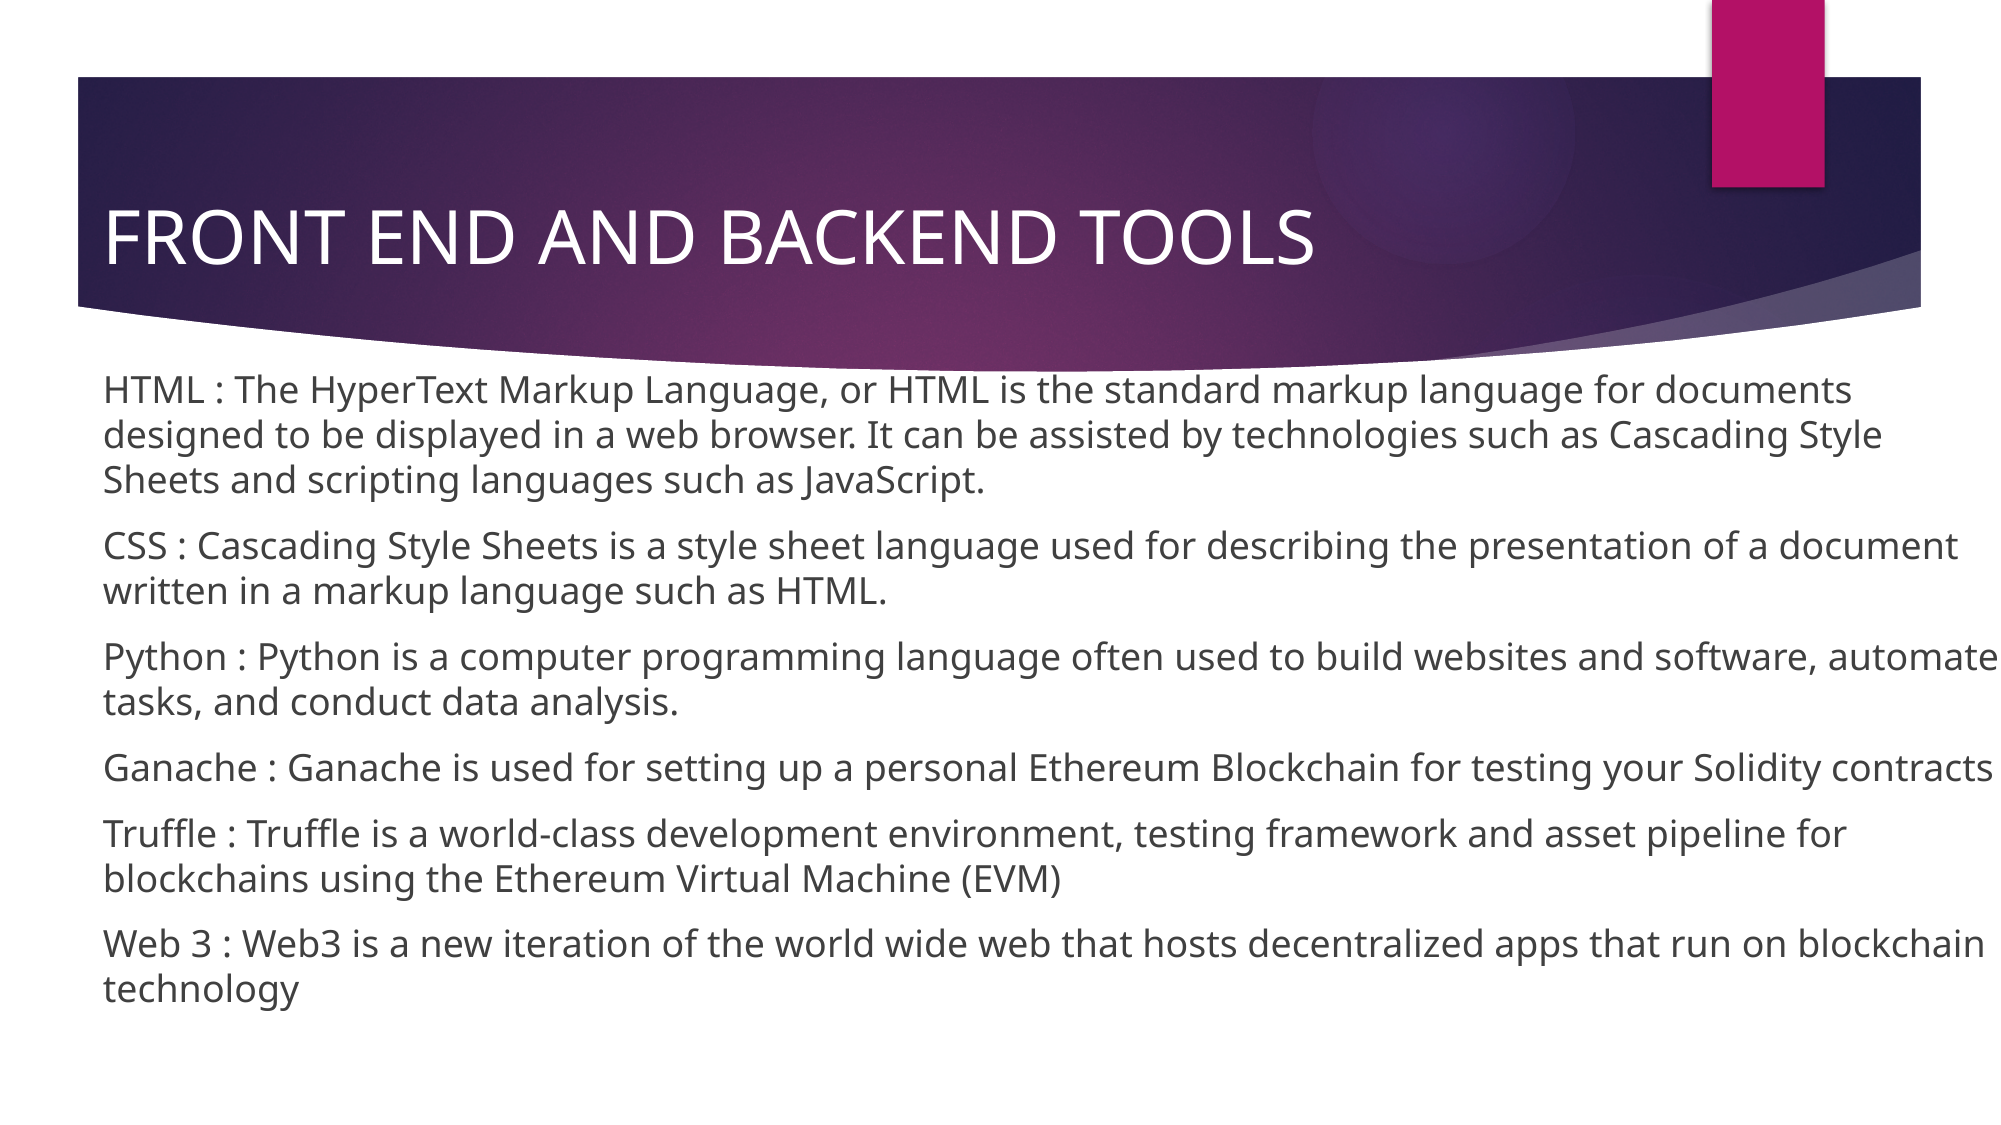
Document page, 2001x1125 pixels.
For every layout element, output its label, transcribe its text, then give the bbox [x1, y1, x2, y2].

list FRONT END AND BACKEND TOOLS HTML : The HyperText Markup Language, or HTML is the standard markup language for documents designed to be displayed in a web browser. It can be assisted by technologies such as Cascading Style Sheets and scripting languages such as JavaScript. CSS : Cascading Style Sheets is a style sheet language used for describing the presentation of a document written in a markup language such as HTML. Python : Python is a computer programming language often used to build websites and software, automate tasks, and conduct data analysis. Ganache : Ganache is used for setting up a personal Ethereum Blockchain for testing your Solidity contracts Truffle : Truffle is a world-class development environment, testing framework and asset pipeline for blockchains using the Ethereum Virtual Machine (EVM) Web 3 : Web3 is a new iteration of the world wide web that hosts decentralized apps that run on blockchain technology [87, 116, 2000, 1083]
